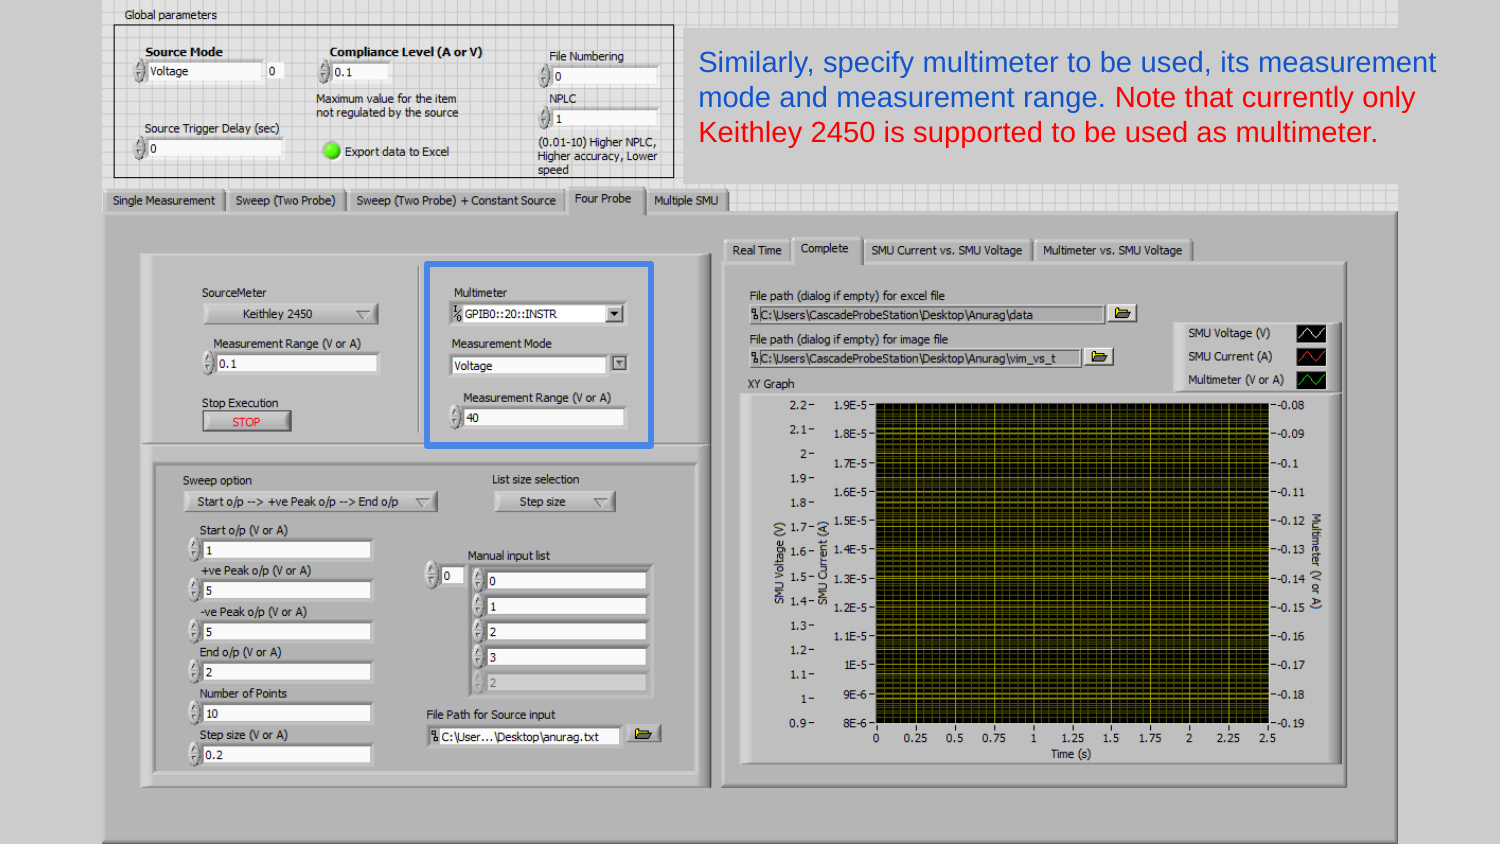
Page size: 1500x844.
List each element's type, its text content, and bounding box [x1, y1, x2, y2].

picture [102, 0, 1398, 844]
text_box Similarly, specify multimeter to be used, its measurement mode and measurement range. Note that currently only Keithley 2450 is supported to be used as multimeter. [1402, 27, 1459, 185]
